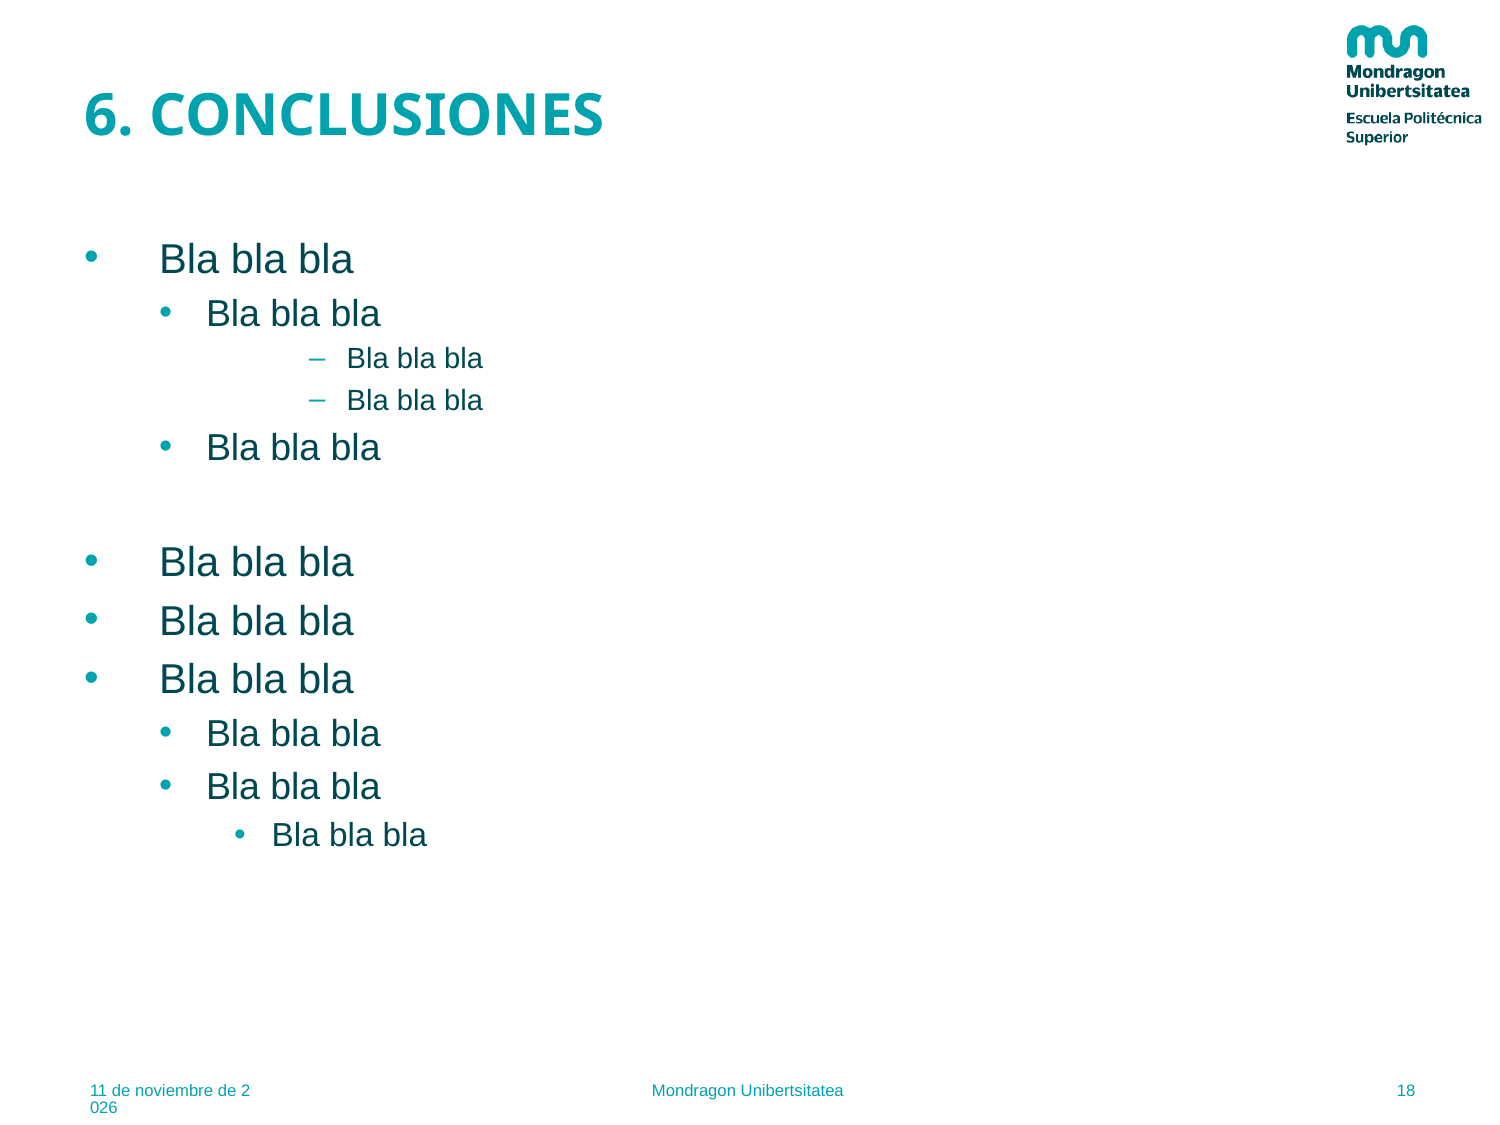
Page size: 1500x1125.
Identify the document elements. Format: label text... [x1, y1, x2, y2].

title 6. CONCLUSIONES [69, 77, 1327, 148]
picture [1320, 0, 1500, 170]
footer Mondragon Unibertsitatea [356, 1059, 1140, 1120]
list Bla bla bla Bla bla bla Bla bla bla Bla bla bla Bla bla bla Bla bla bla Bla bla bla Bla bla bla Bla bla bla Bla bla bla Bla bla bla [69, 223, 724, 1019]
slide_number 18 [1238, 1059, 1431, 1120]
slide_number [75, 1059, 269, 1120]
